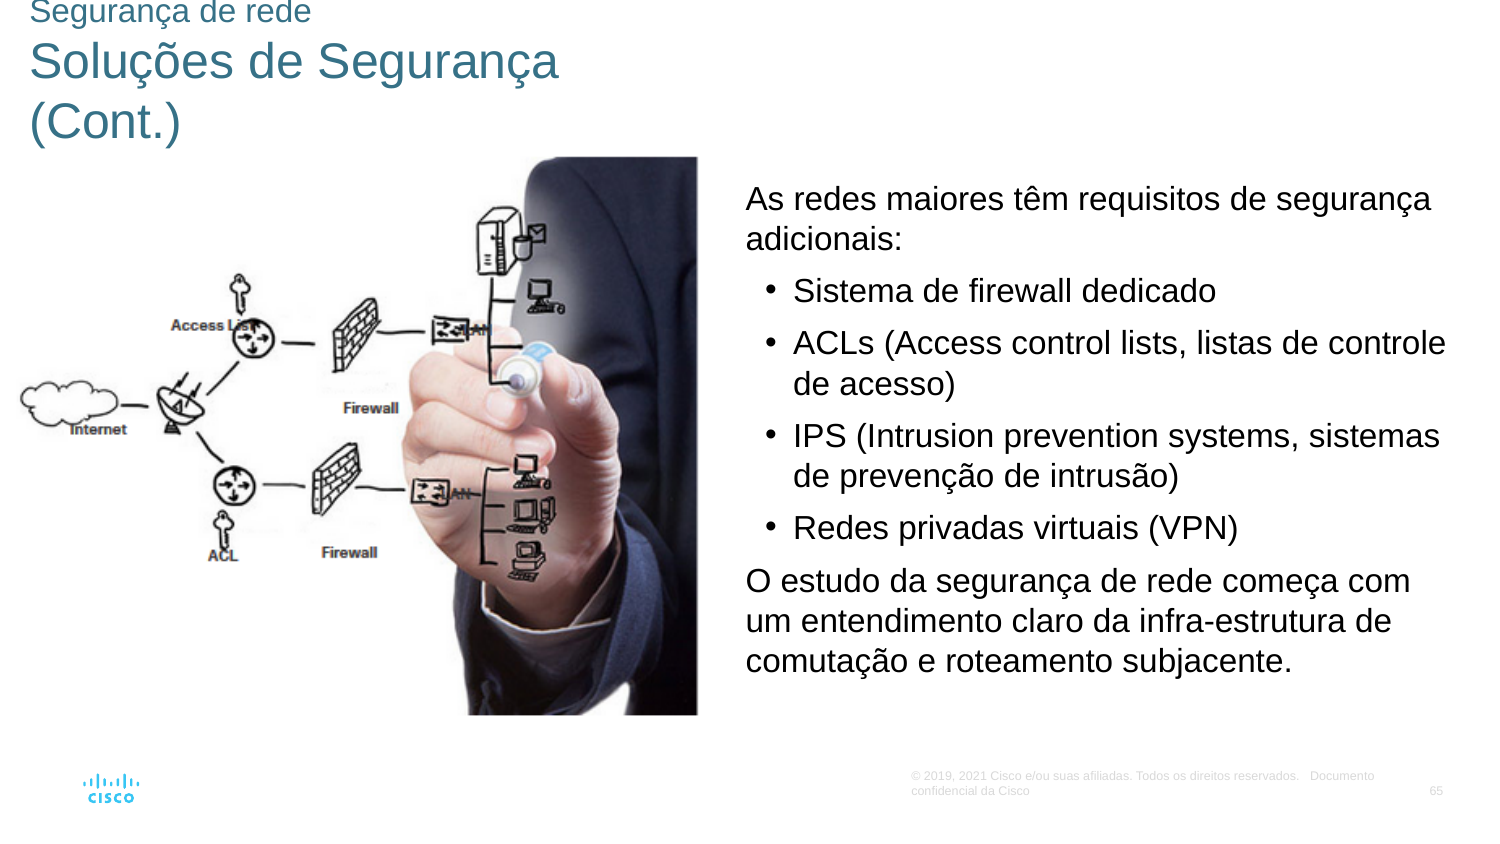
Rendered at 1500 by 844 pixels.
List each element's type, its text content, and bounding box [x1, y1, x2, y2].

picture [14, 154, 708, 727]
title Segurança de rede Soluções de Segurança (Cont.) [14, 6, 612, 131]
list As redes maiores têm requisitos de segurança adicionais: Sistema de firewall dedicado ACLs (Access control lists, listas de controle de acesso) IPS (Intrusion prevention systems, sistemas de prevenção de intrusão) Redes privadas virtuais (VPN) O estudo da segurança de rede começa com um entendimento claro da infra-estrutura de comutação e roteamento subjacente. [712, 169, 1486, 689]
